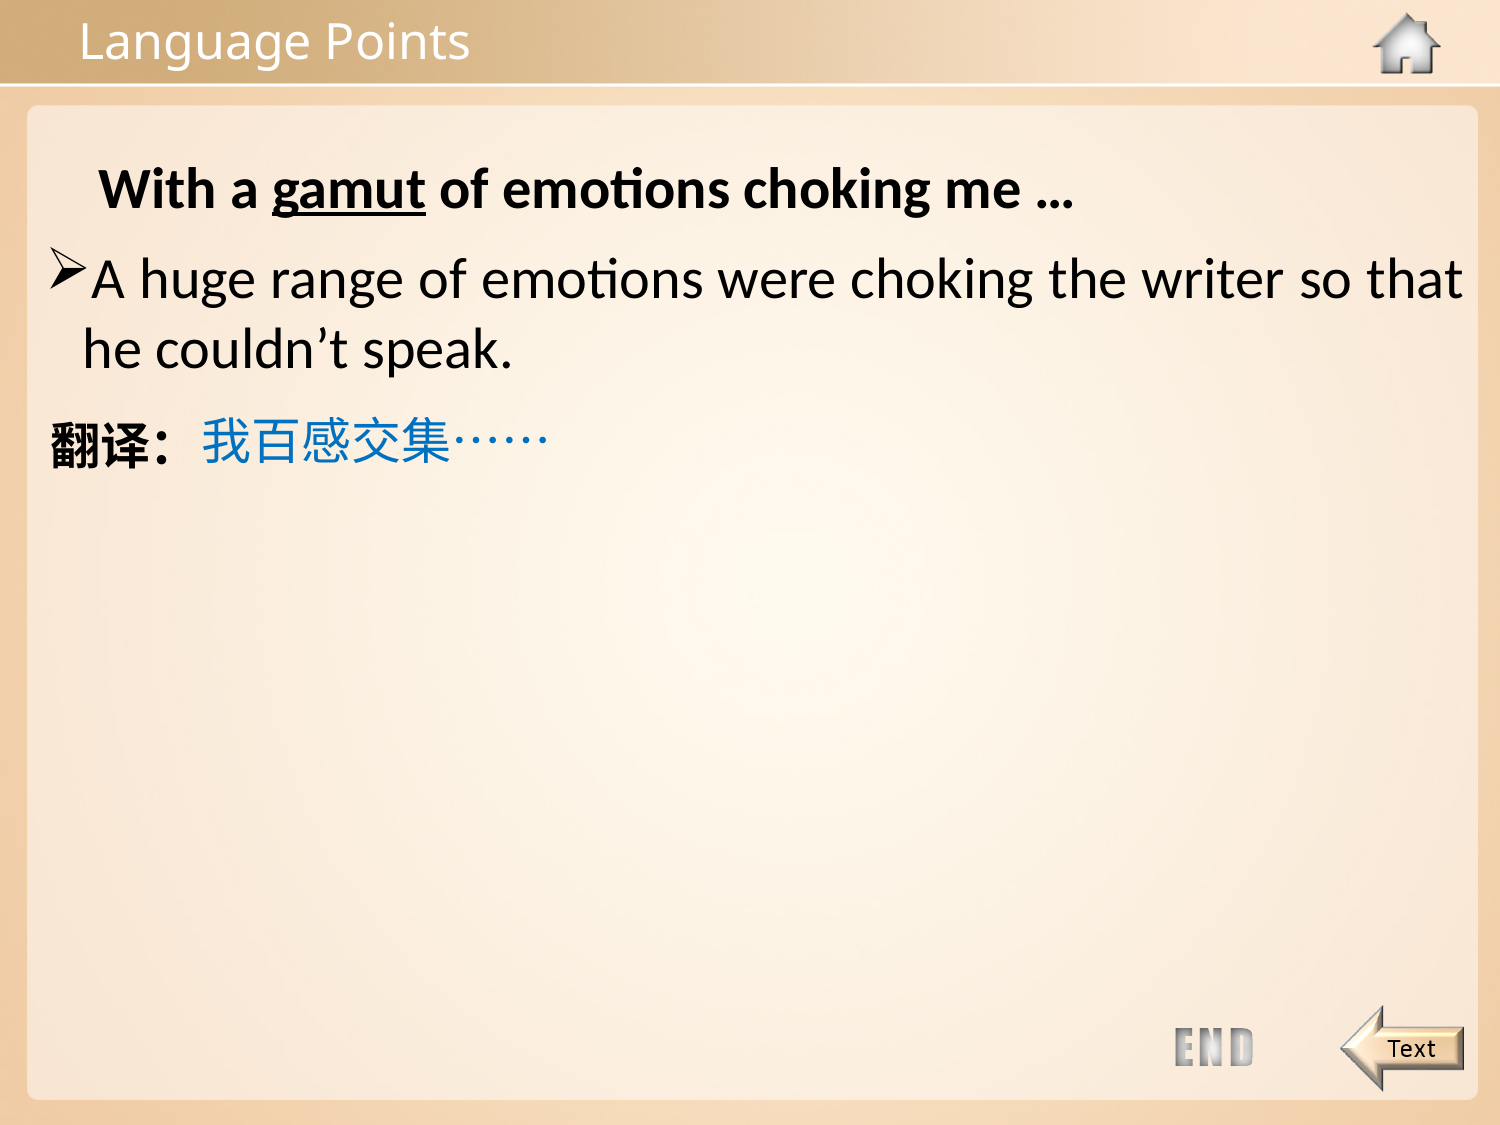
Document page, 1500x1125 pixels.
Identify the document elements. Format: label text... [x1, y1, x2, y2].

list With a gamut of emotions choking me … A huge range of emotions were choking the writer so that he couldn’t speak. [29, 141, 1480, 1099]
text_box Language Points [63, 2, 487, 77]
picture [0, 0, 1500, 1125]
text_box 我百感交集…… [187, 402, 608, 477]
text_box 翻译： [35, 407, 247, 482]
